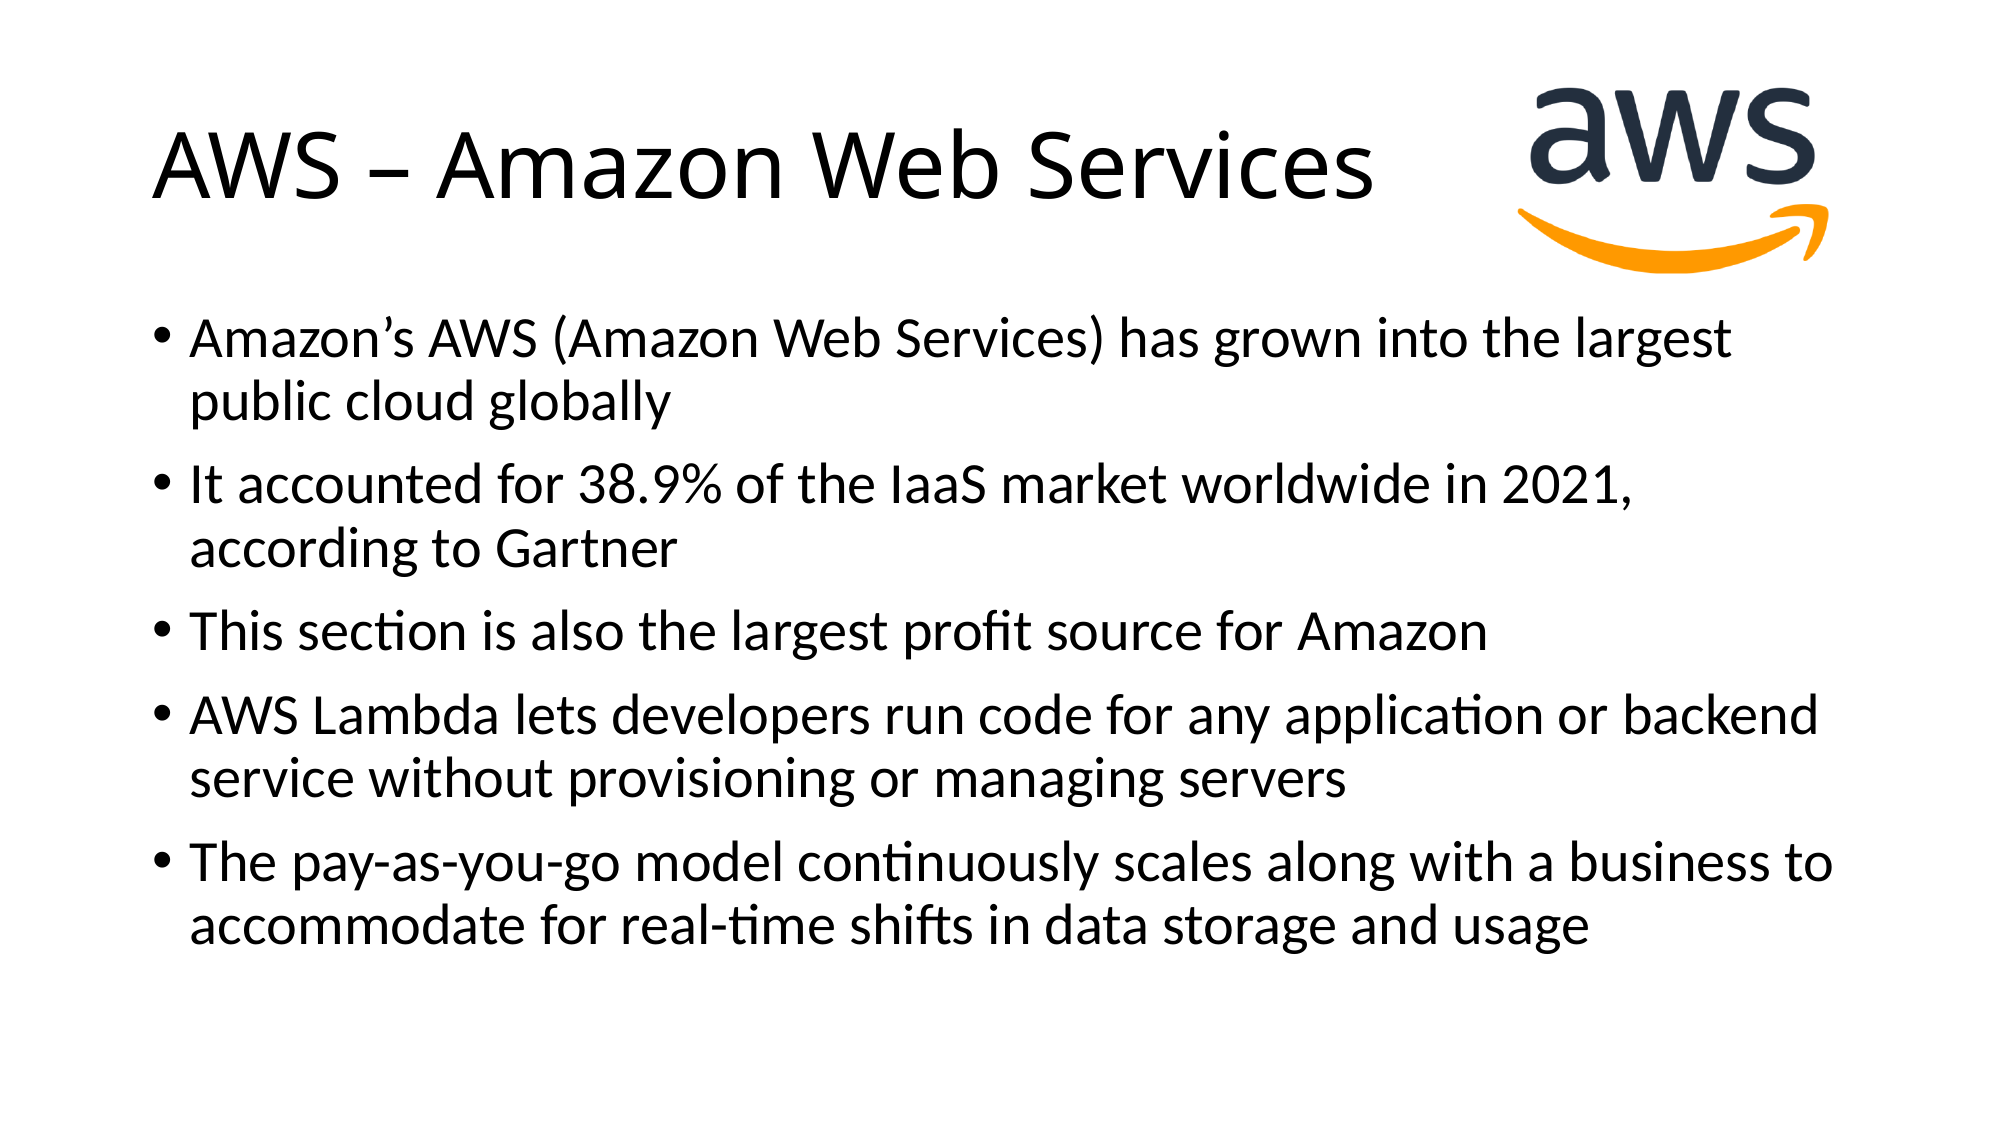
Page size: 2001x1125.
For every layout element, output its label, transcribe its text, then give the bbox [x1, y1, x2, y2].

title AWS – Amazon Web Services [137, 59, 1364, 278]
picture [1364, 18, 1981, 342]
list Amazon’s AWS (Amazon Web Services) has grown into the largest public cloud globally It accounted for 38.9% of the IaaS market worldwide in 2021, according to Gartner This section is also the largest profit source for Amazon AWS Lambda lets developers run code for any application or backend service without provisioning or managing servers The pay-as-you-go model continuously scales along with a business to accommodate for real-time shifts in data storage and usage [137, 299, 1863, 1014]
